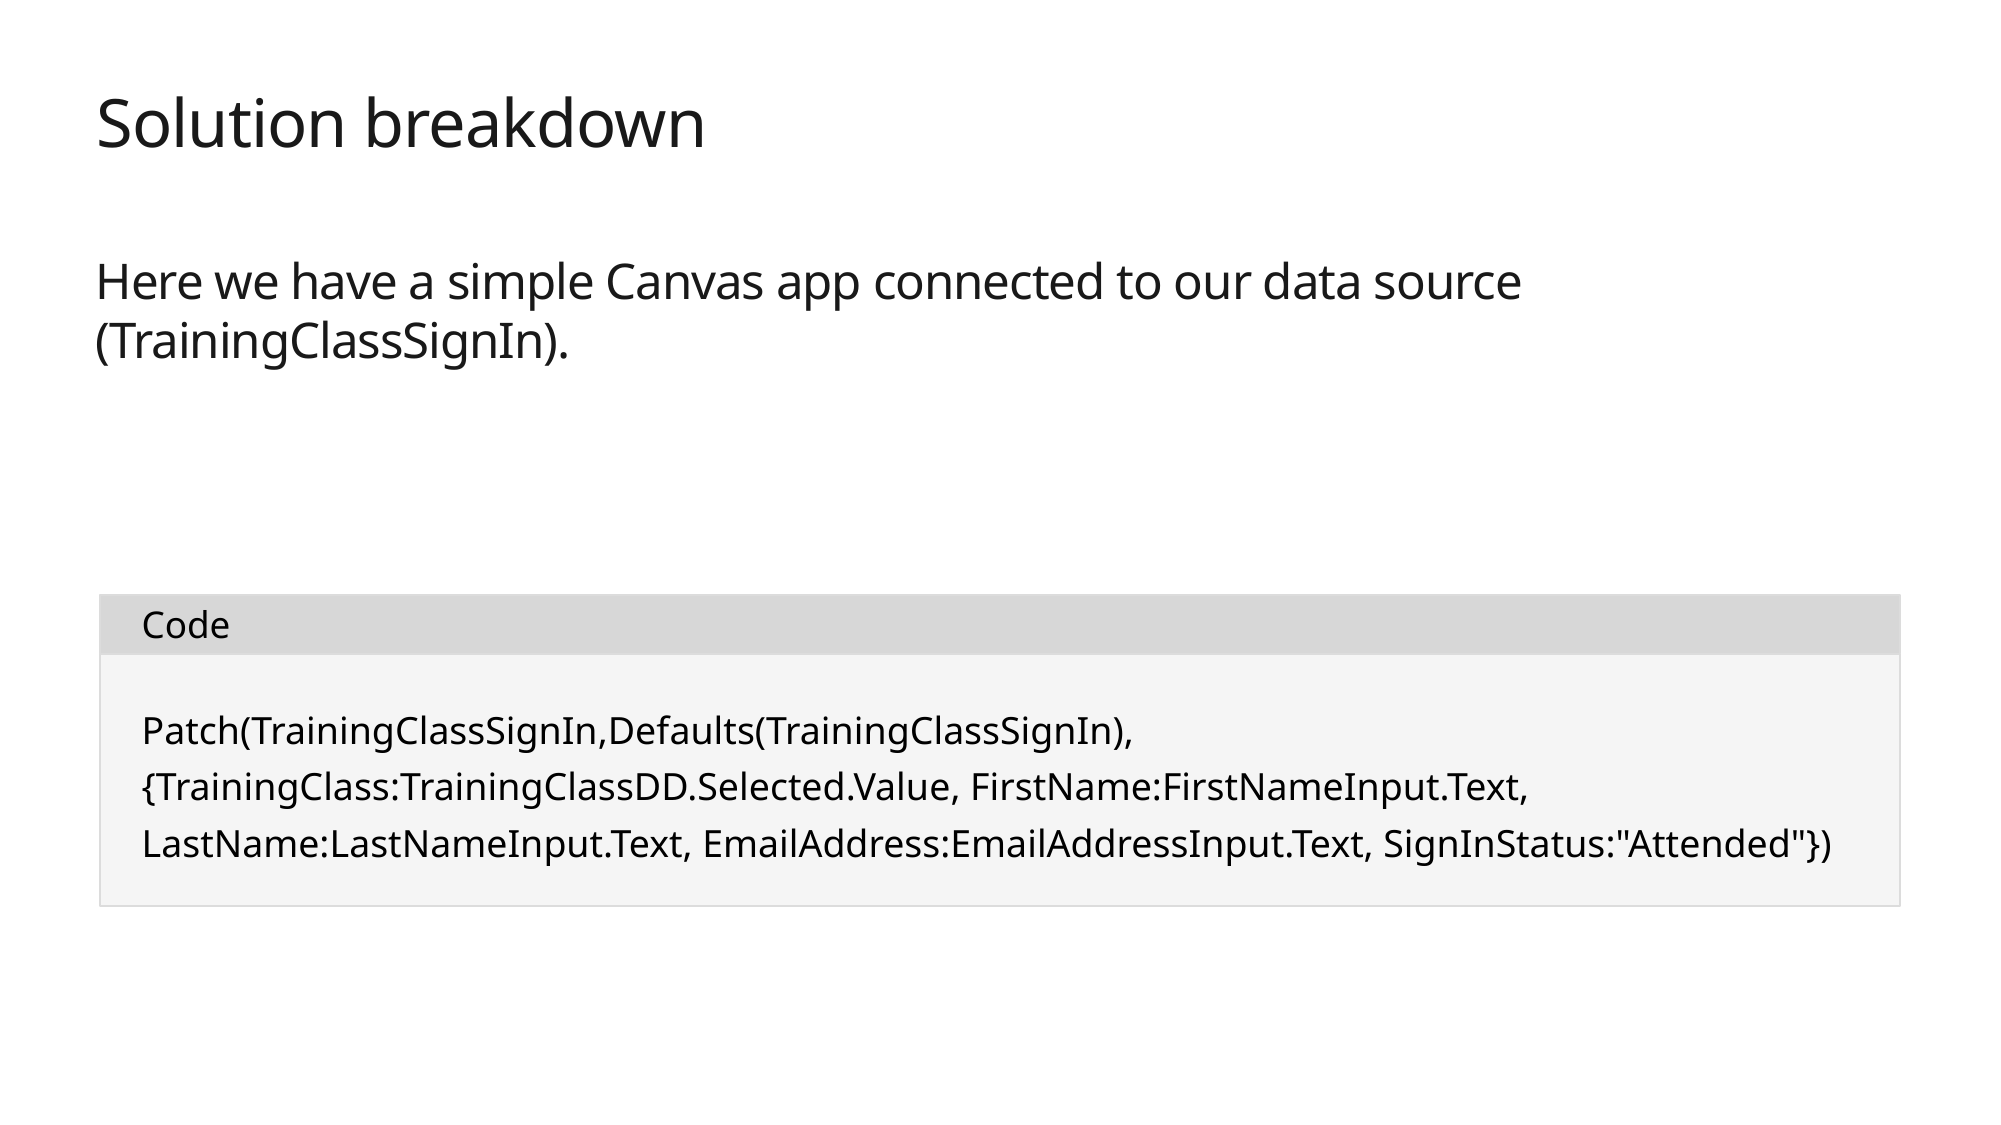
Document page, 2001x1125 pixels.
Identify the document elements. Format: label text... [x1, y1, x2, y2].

title Solution breakdown [96, 75, 1904, 165]
list Here we have a simple Canvas app connected to our data source (TrainingClassSignIn). [95, 235, 1904, 376]
text_box Code [99, 594, 1901, 654]
text_box Patch(TrainingClassSignIn,Defaults(TrainingClassSignIn),{TrainingClass:TrainingClassDD.Selected.Value, FirstName:FirstNameInput.Text, LastName:LastNameInput.Text, EmailAddress:EmailAddressInput.Text, SignInStatus:"Attended"}) [99, 654, 1901, 907]
